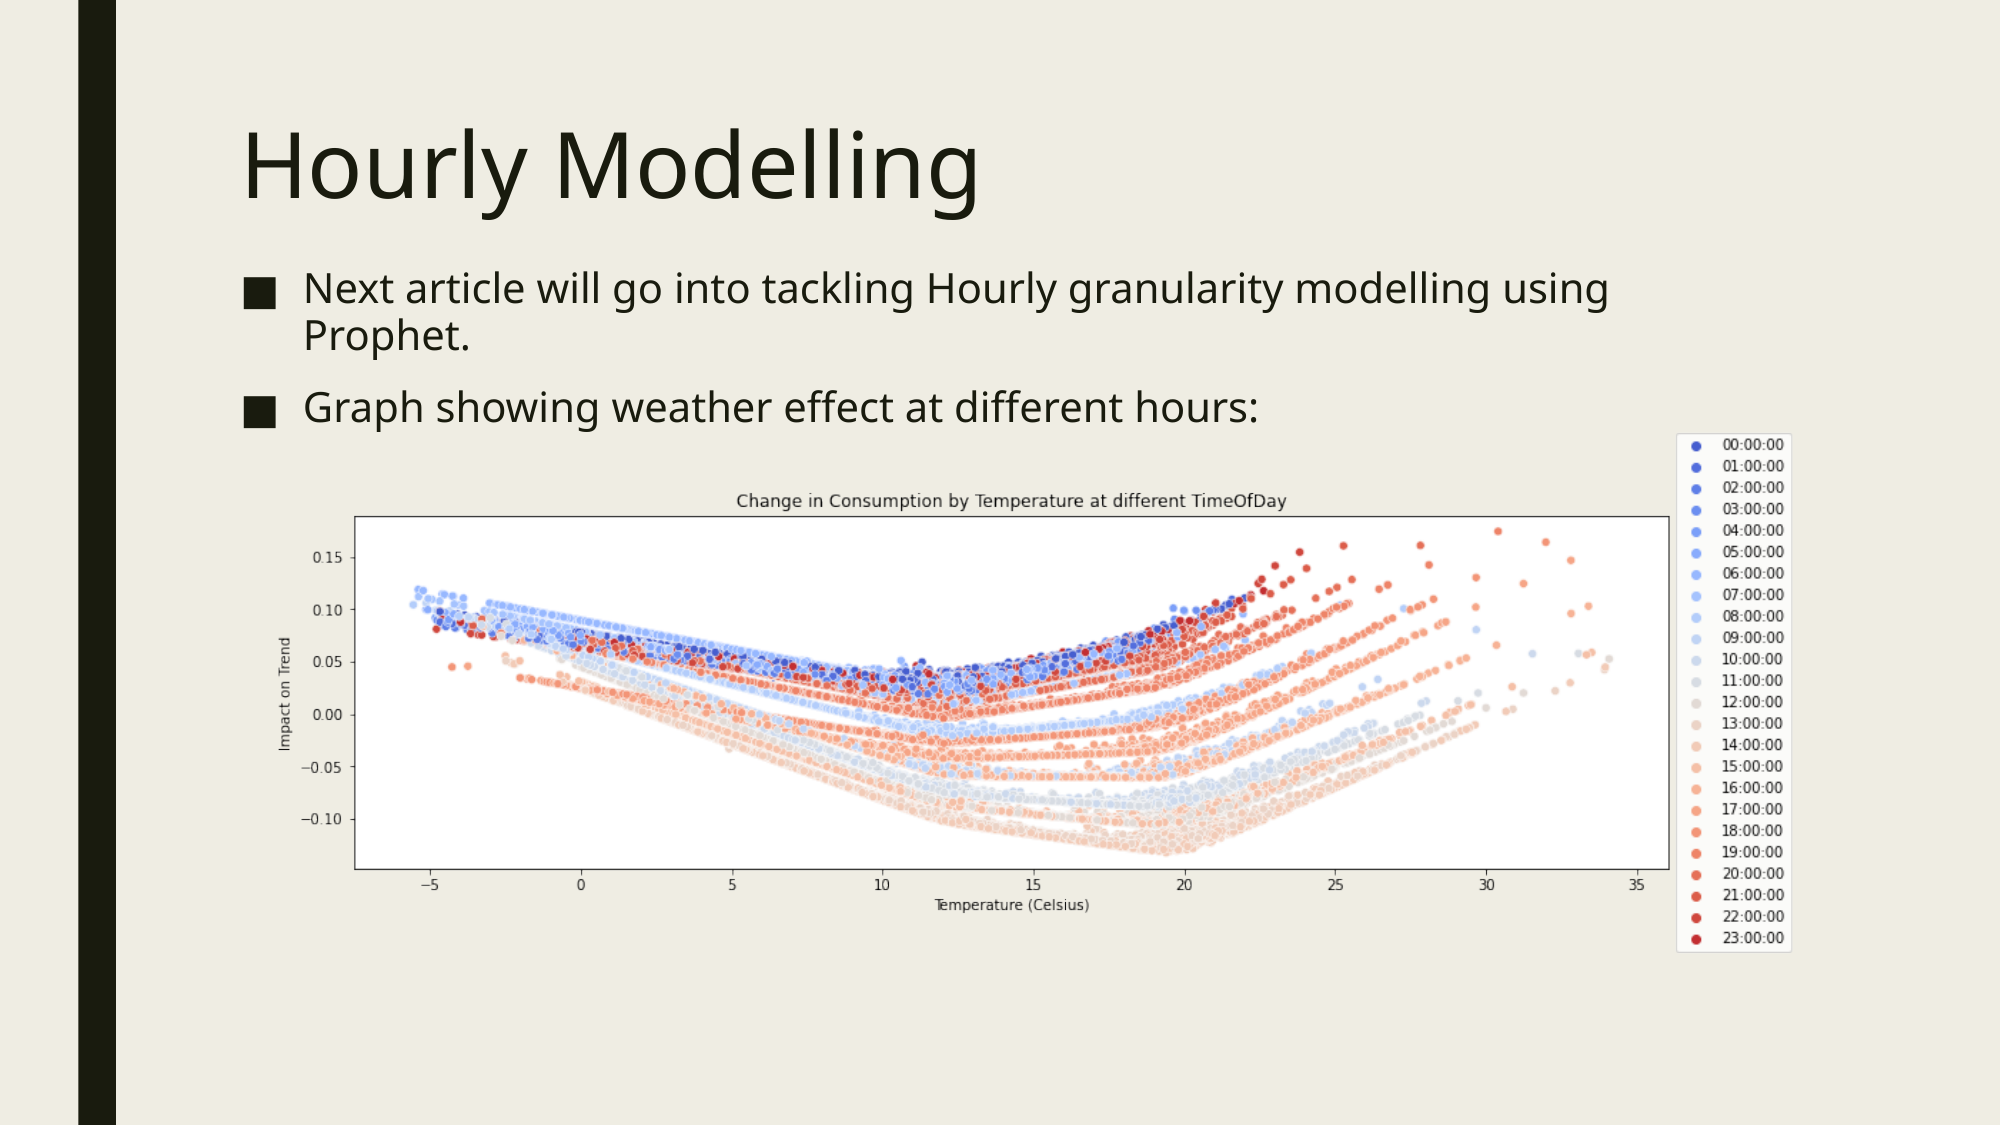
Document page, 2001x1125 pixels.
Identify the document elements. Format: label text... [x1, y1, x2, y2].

list Next article will go into tackling Hourly granularity modelling using Prophet. Graph showing weather effect at different hours: [225, 258, 1800, 847]
title Hourly Modelling [225, 112, 1800, 244]
picture [270, 423, 1800, 962]
